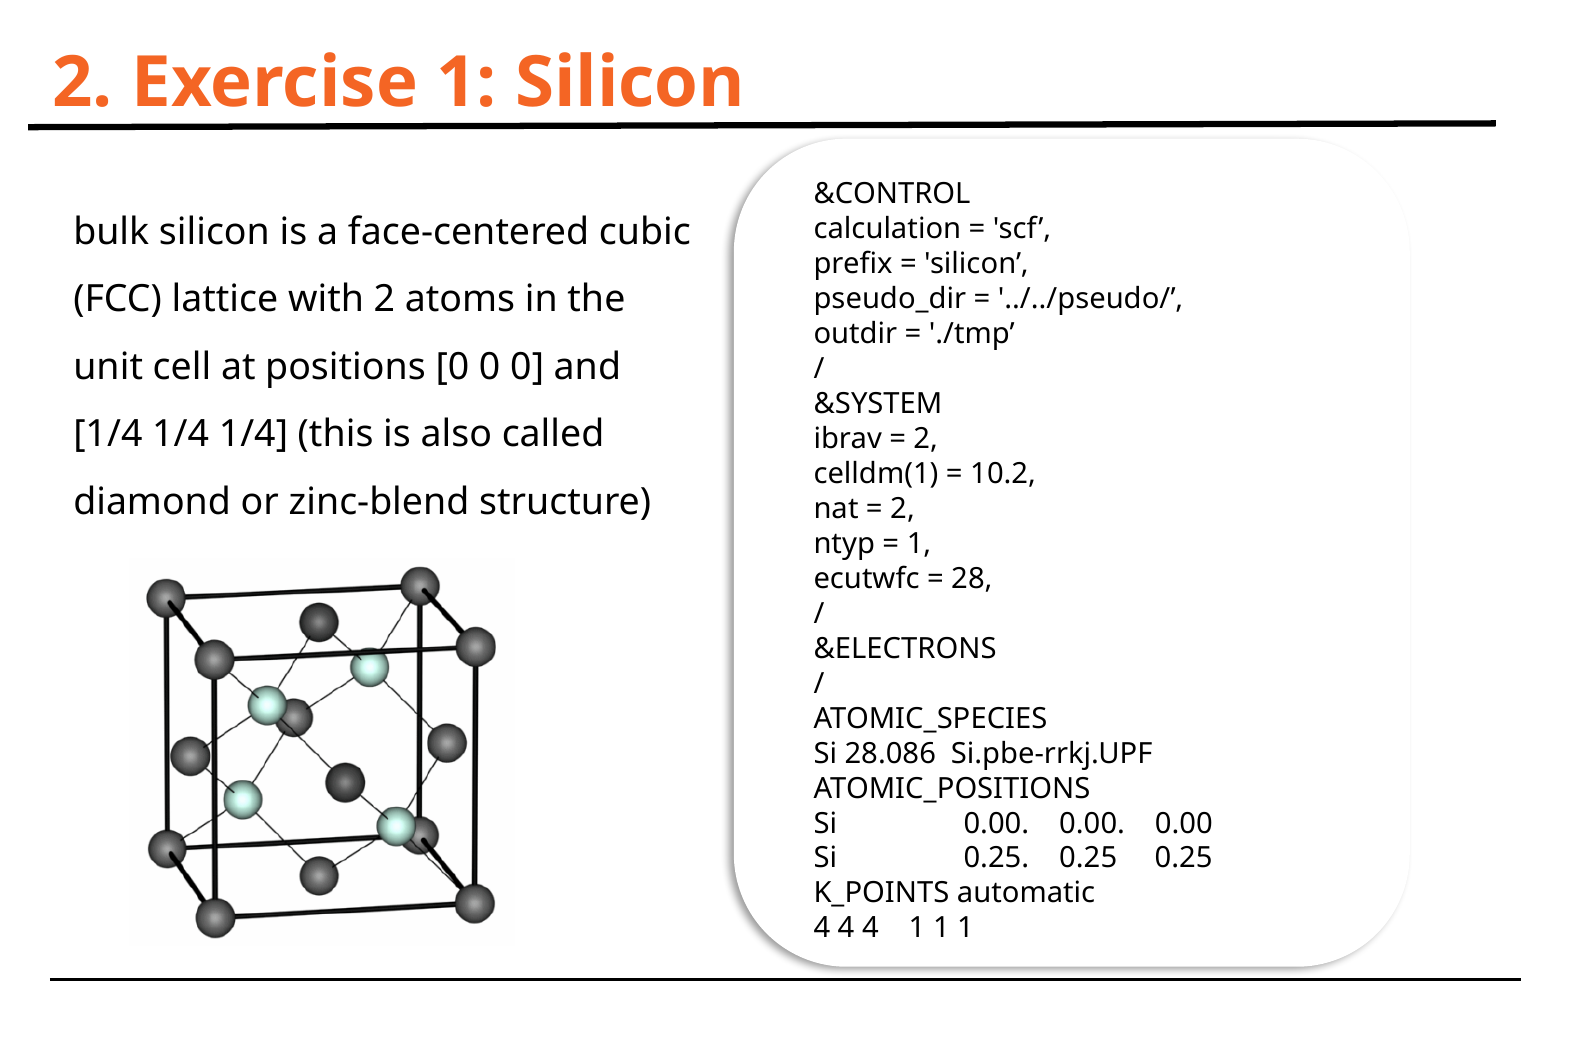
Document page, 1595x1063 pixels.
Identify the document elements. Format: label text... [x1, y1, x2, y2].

text_box [731, 136, 1412, 969]
title 2. Exercise 1: Silicon [35, 19, 1563, 151]
text_box &CONTROL calculation = 'scf’, prefix = 'silicon’, pseudo_dir = '../../pseudo/’, outdir = './tmp’ / &SYSTEM ibrav = 2, celldm(1) = 10.2, nat = 2, ntyp = 1, ecutwfc = 28, / &ELECTRONS / ATOMIC_SPECIES Si 28.086 Si.pbe-rrkj.UPF ATOMIC_POSITIONS Si 0.00. 0.00. 0.00 Si 0.25. 0.25 0.25 K_POINTS automatic 4 4 4 1 1 1 [798, 167, 1241, 986]
picture [102, 553, 523, 967]
list bulk silicon is a face-centered cubic (FCC) lattice with 2 atoms in the unit cell at positions [0 0 0] and [1/4 1/4 1/4] (this is also called diamond or zinc-blend structure) [35, 167, 712, 788]
